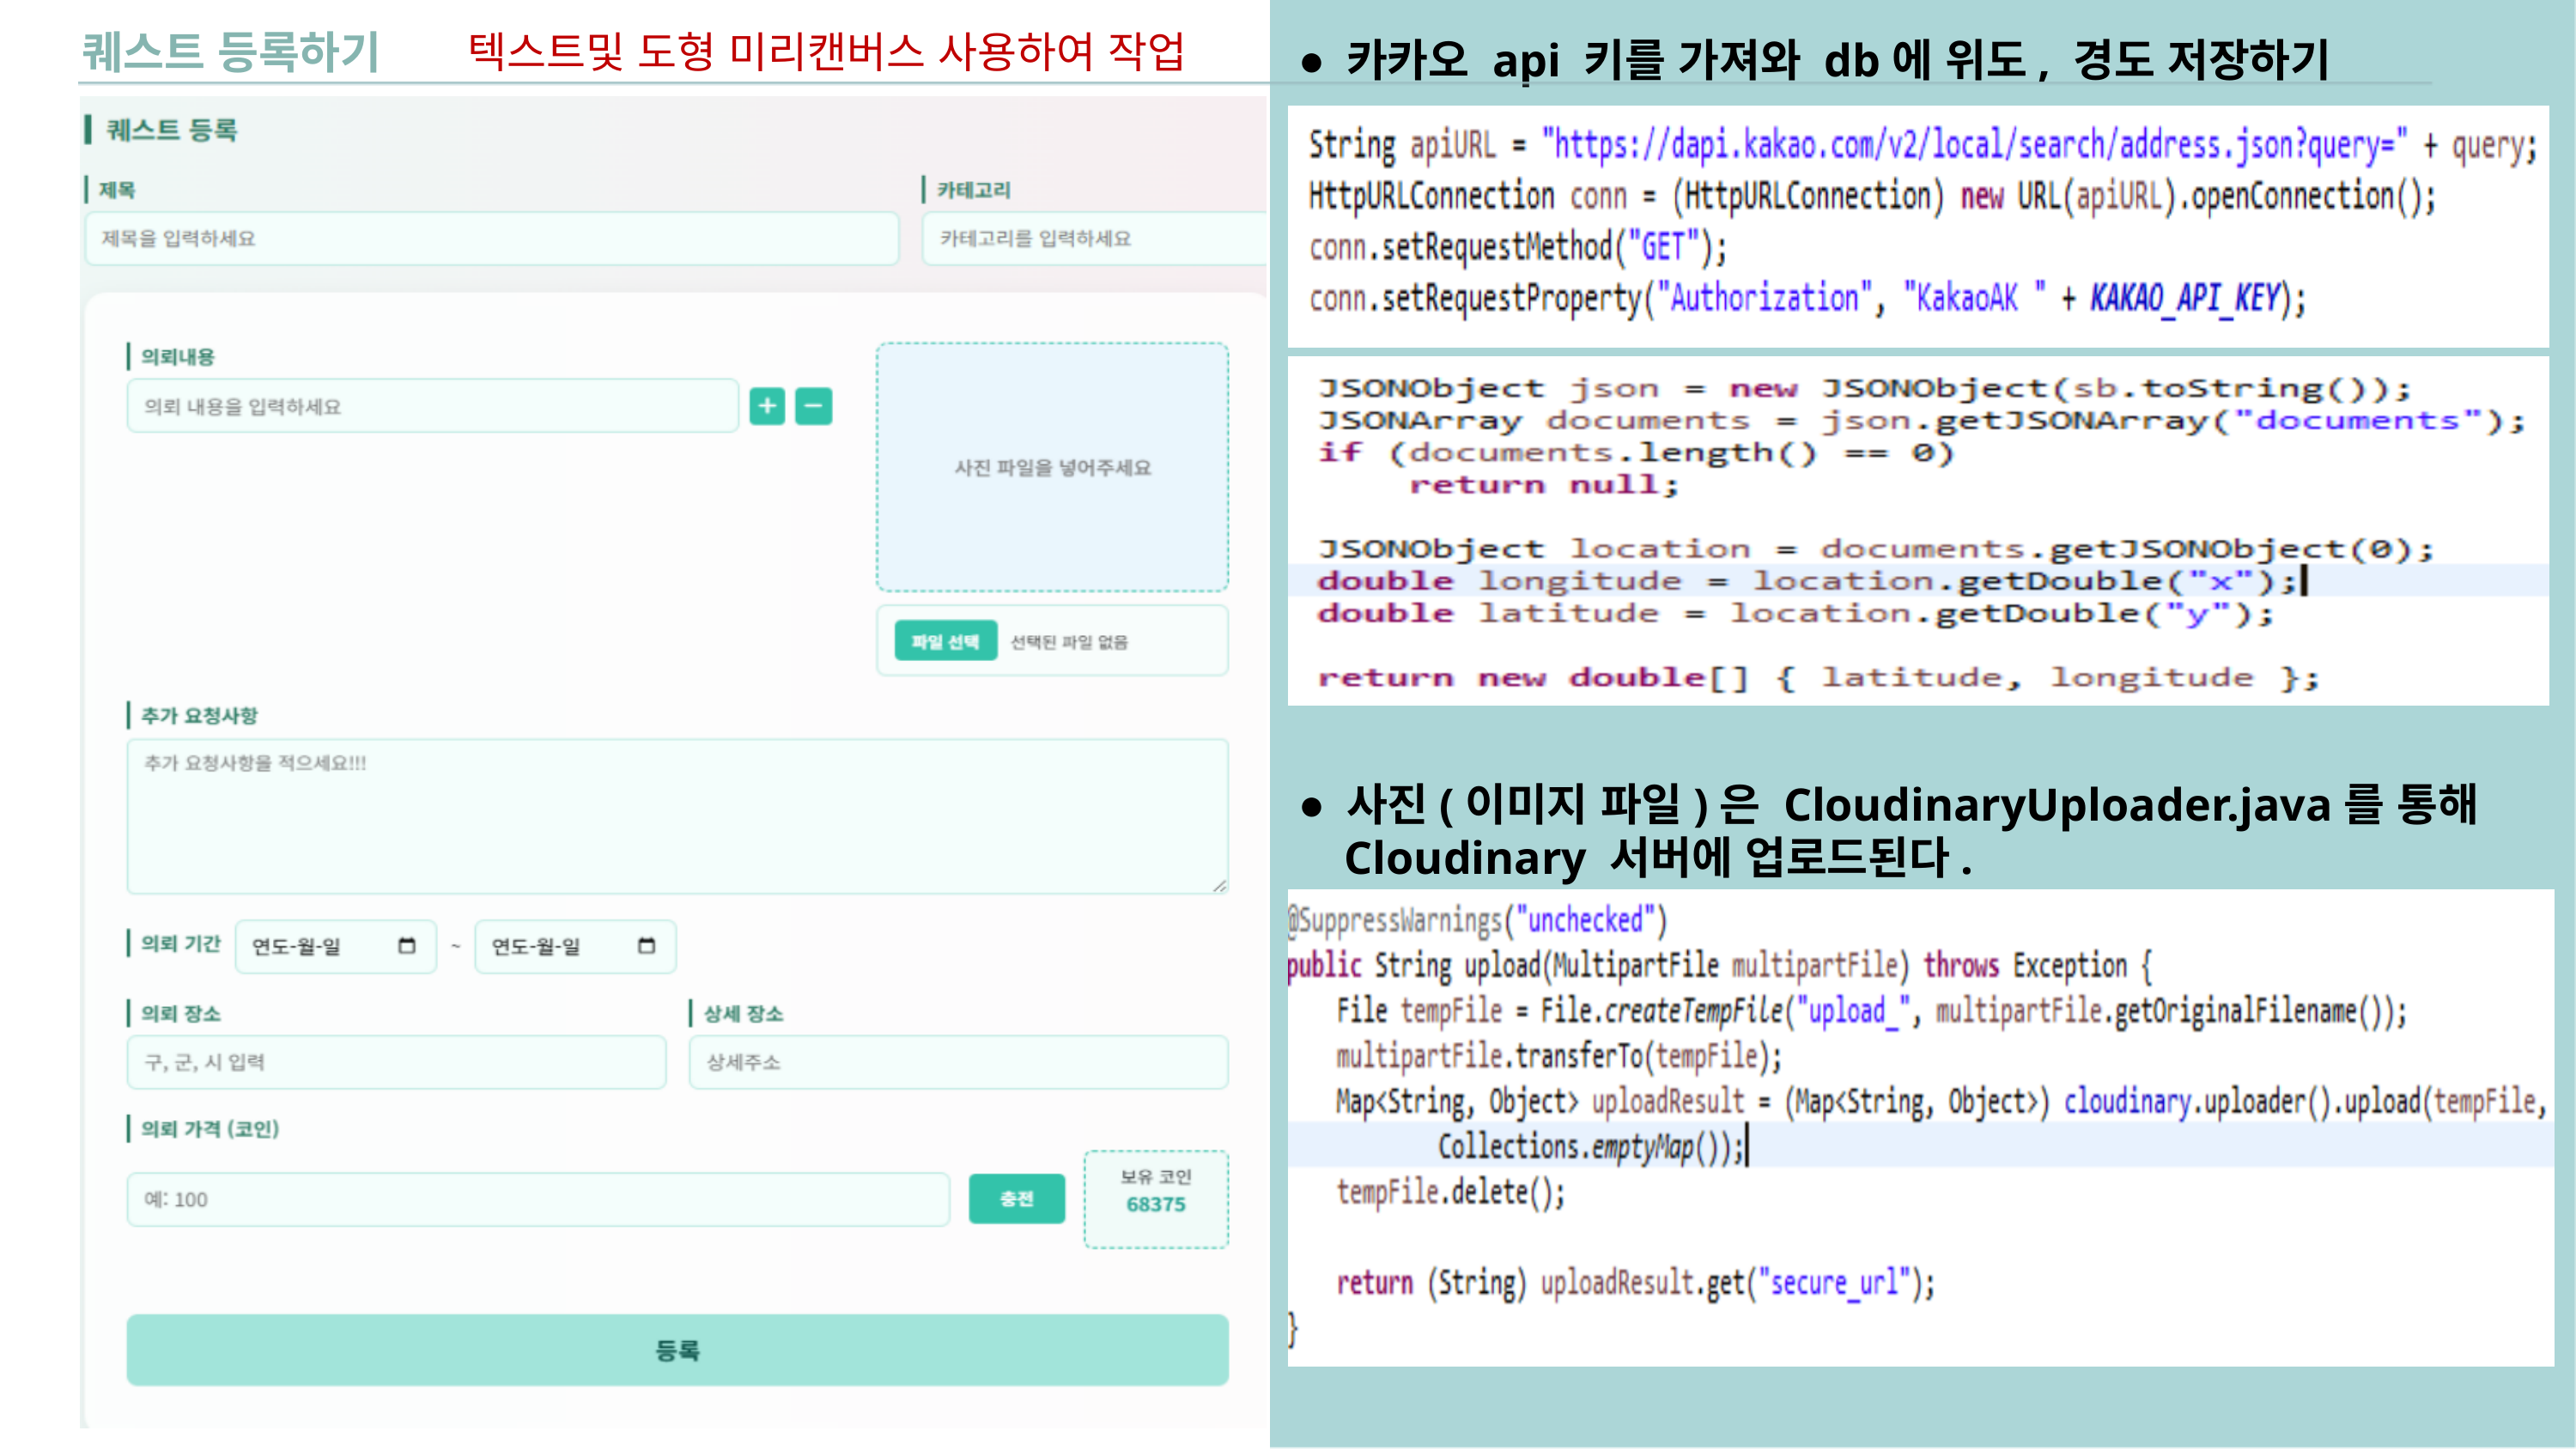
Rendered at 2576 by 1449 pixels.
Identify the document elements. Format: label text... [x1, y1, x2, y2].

picture [80, 96, 1267, 1428]
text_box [1287, 106, 2555, 1367]
picture [78, 0, 2576, 1449]
text_box 텍스트및 도형 미리캔버스 사용하여 작업​ [454, 19, 1265, 80]
text_box 퀘스트 등록하기 [82, 27, 454, 80]
